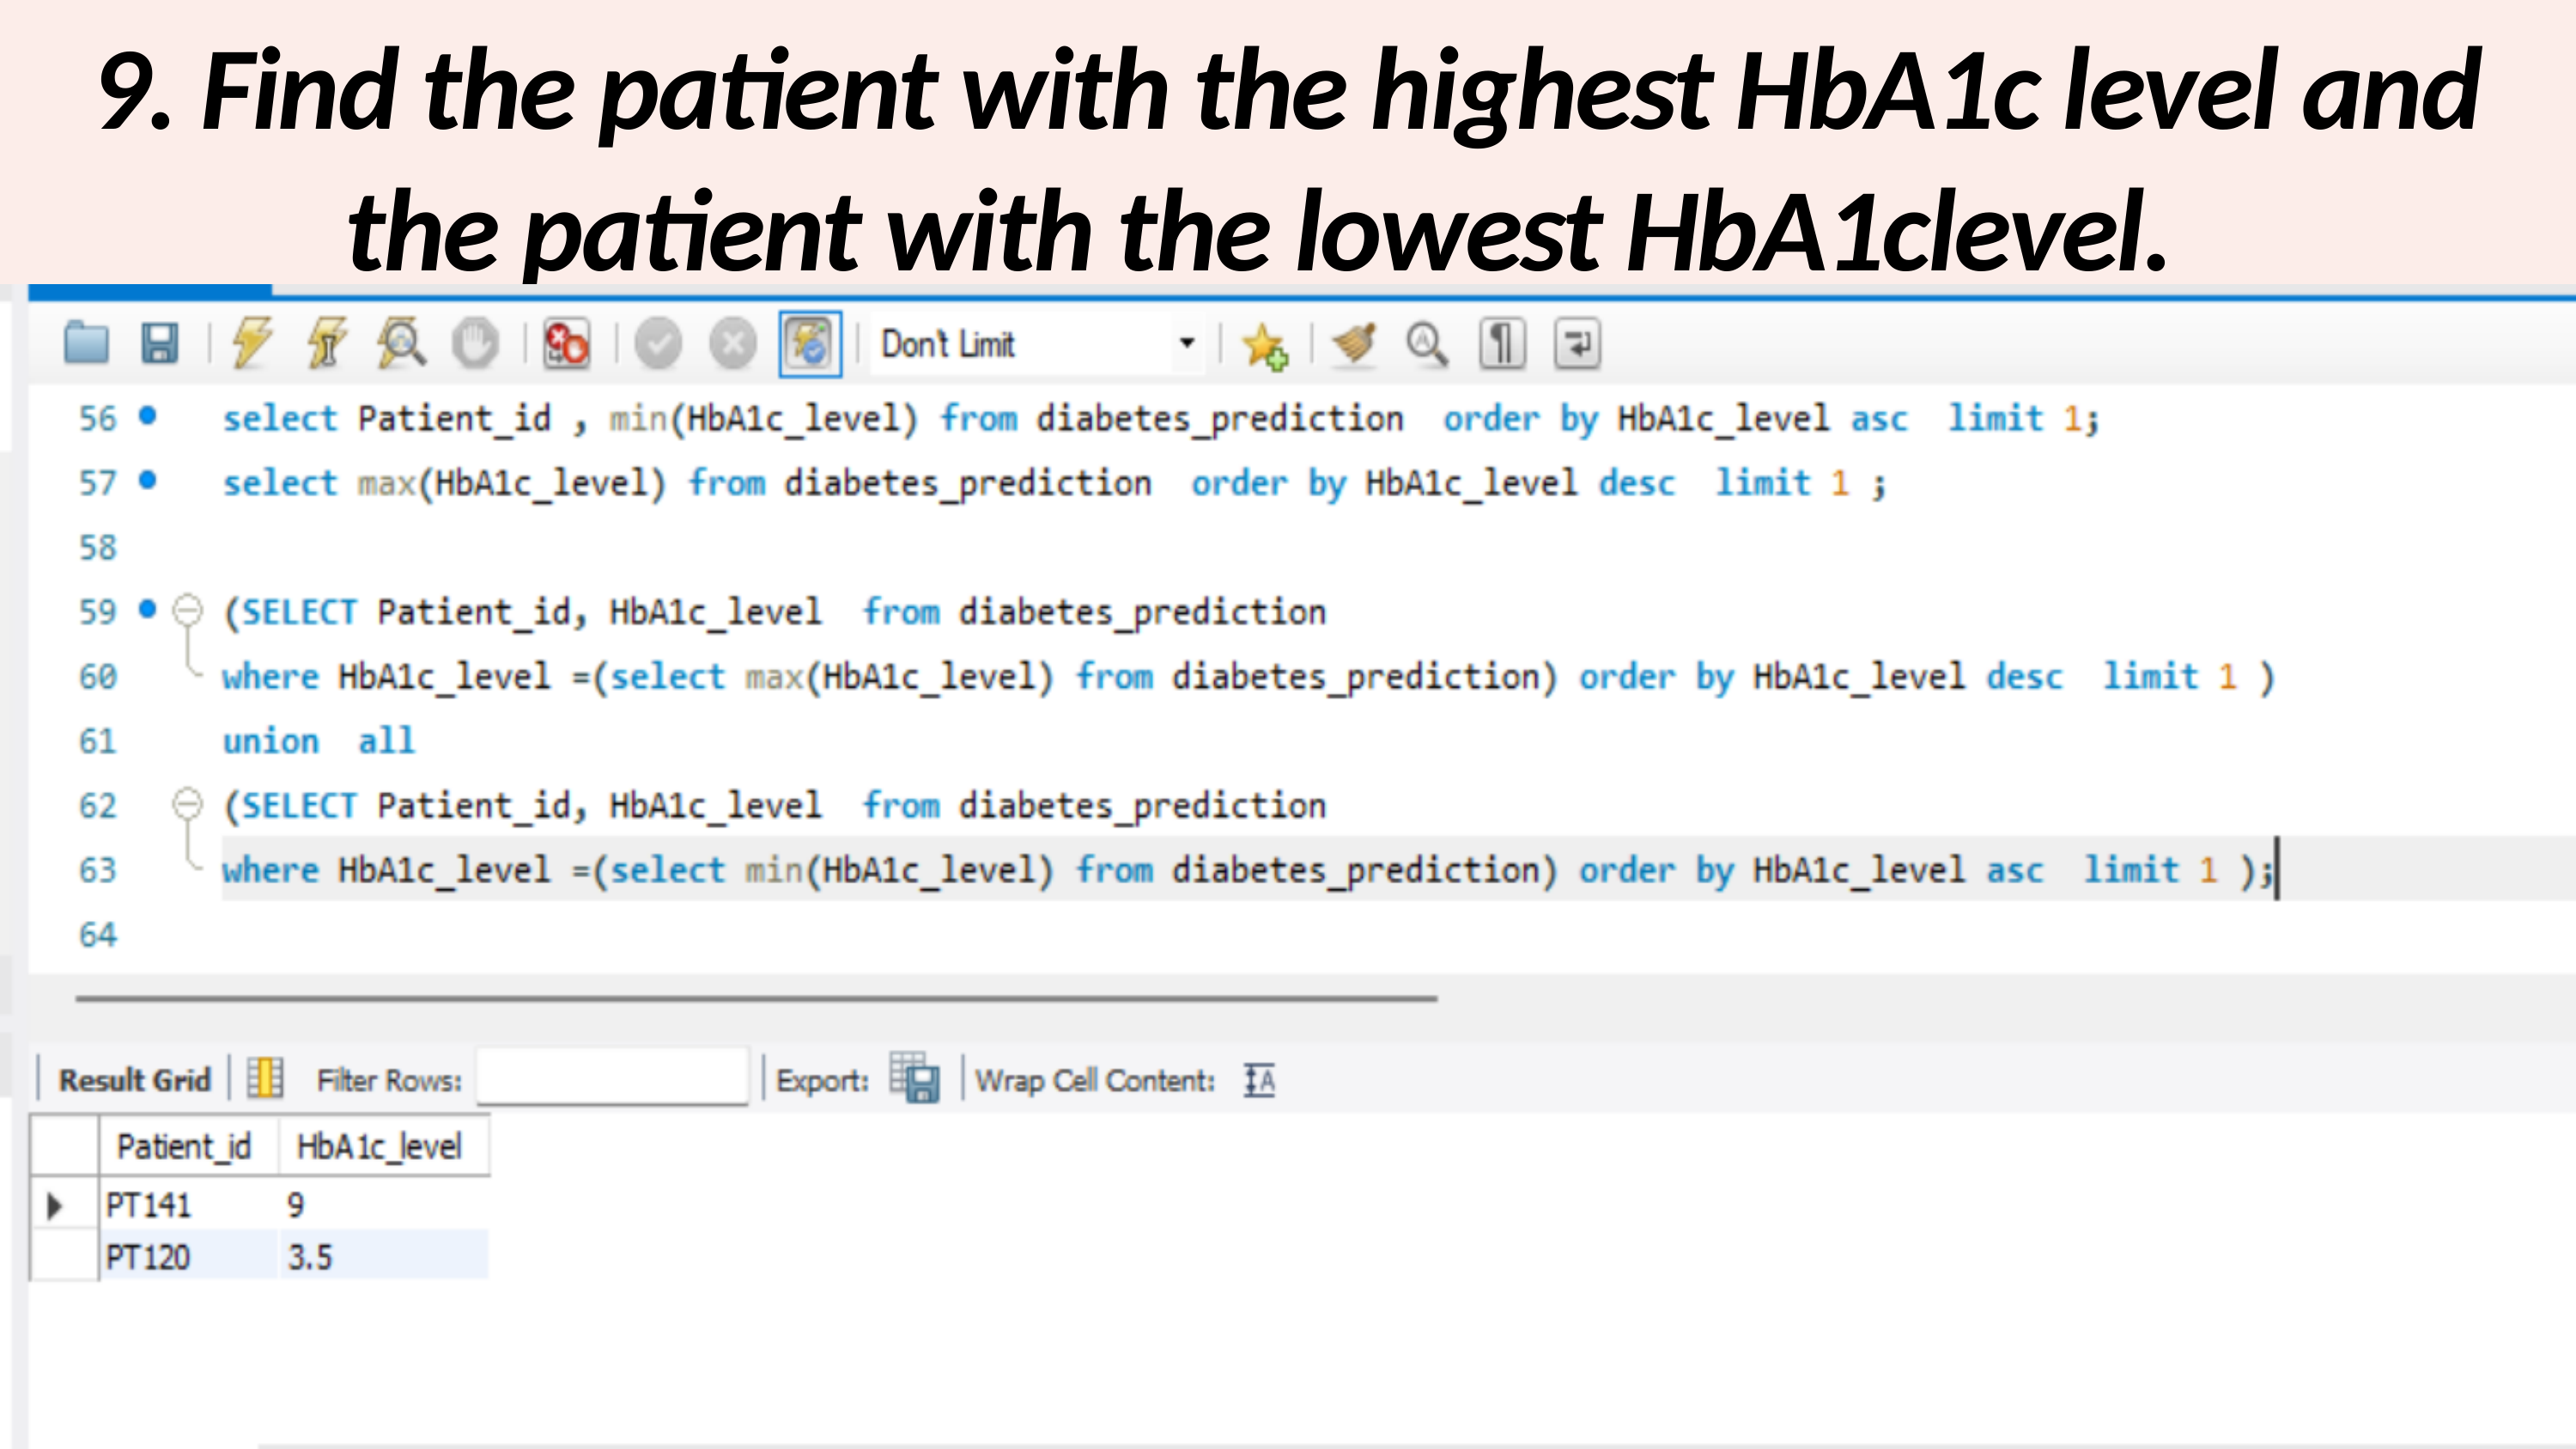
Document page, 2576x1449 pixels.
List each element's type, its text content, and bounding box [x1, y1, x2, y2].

title 9. Find the patient with the highest HbA1c level and the patient with the lowest HbA1clevel. [0, 0, 2544, 282]
picture [0, 283, 2576, 1449]
